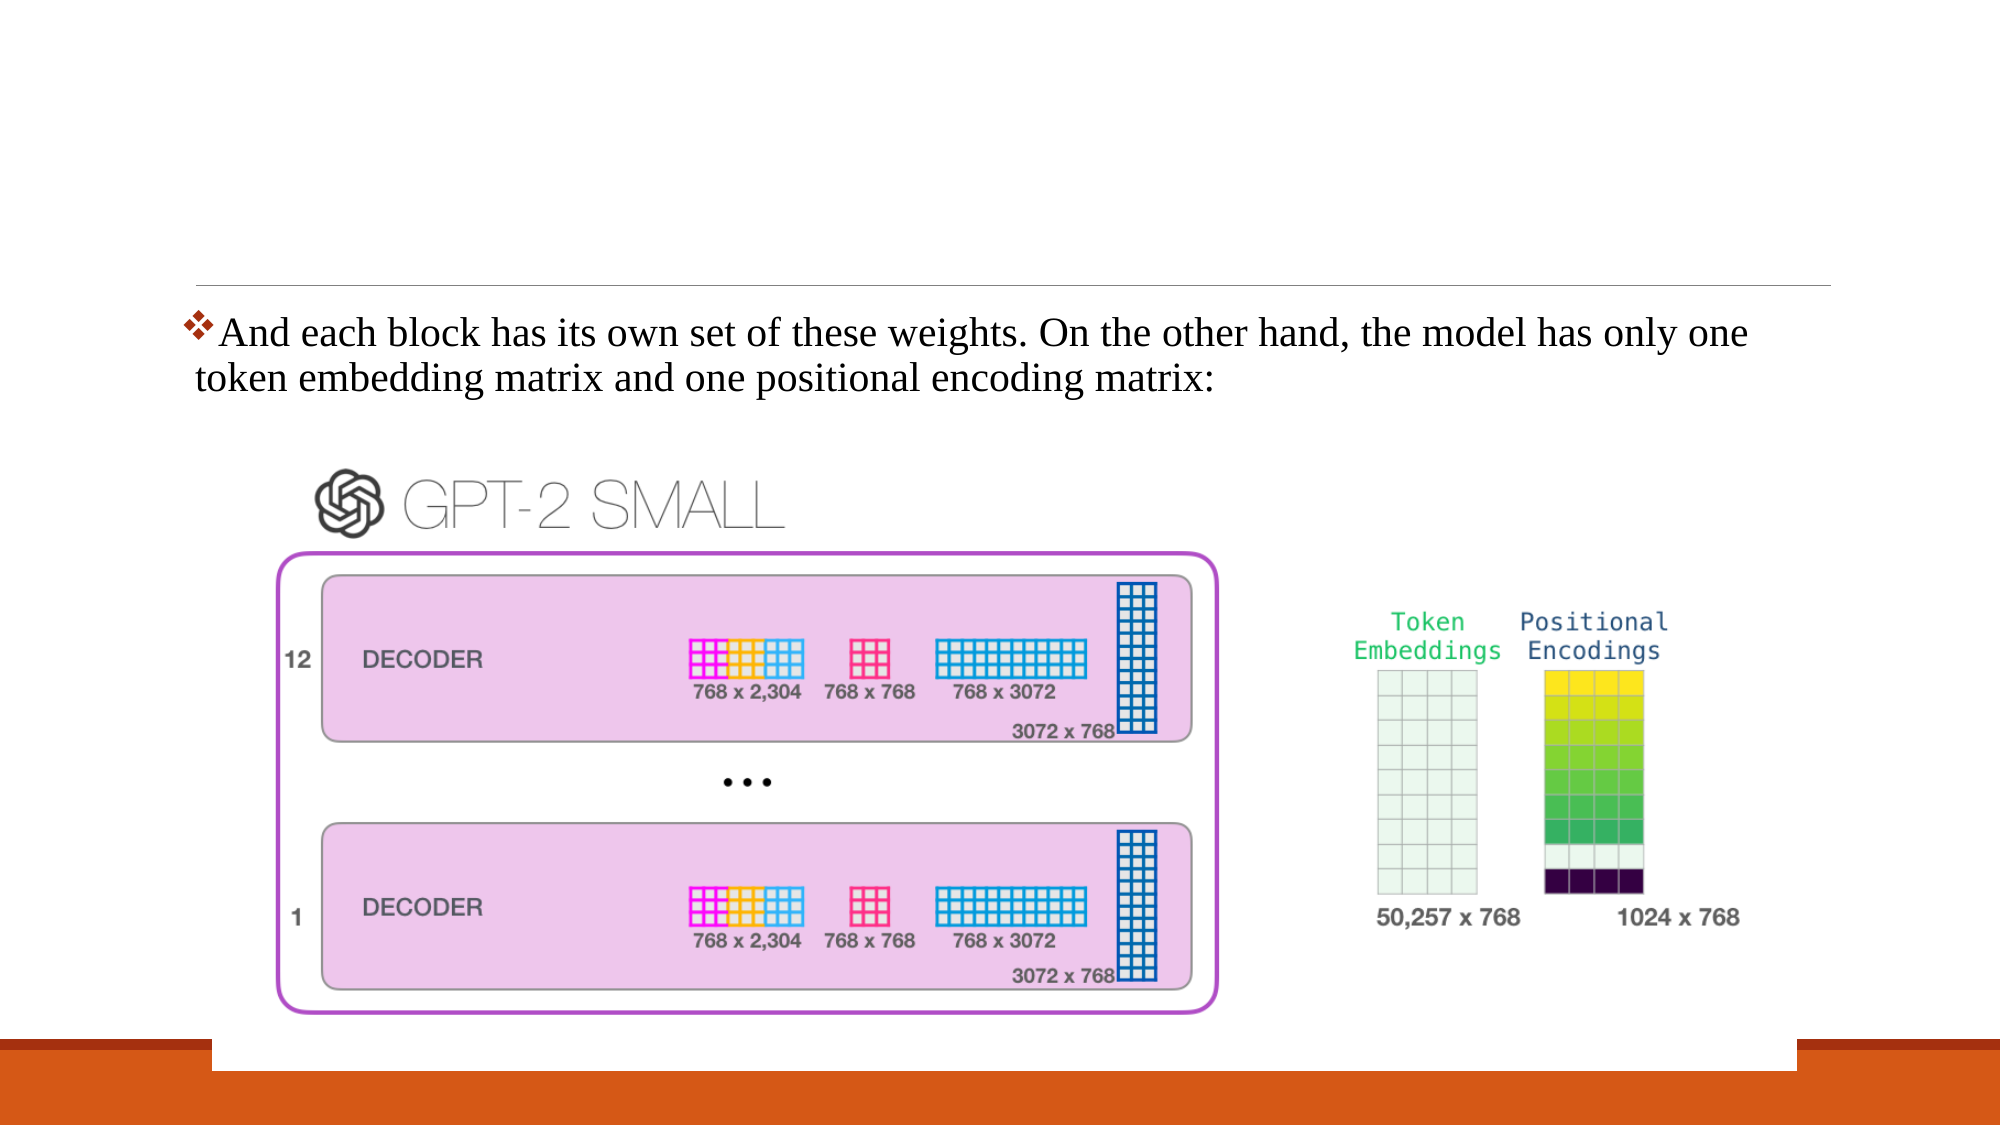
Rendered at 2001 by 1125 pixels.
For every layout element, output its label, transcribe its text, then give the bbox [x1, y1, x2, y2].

picture [212, 451, 1798, 1071]
list And each block has its own set of these weights. On the other hand, the model has only one token embedding matrix and one positional encoding matrix: [180, 302, 1830, 963]
